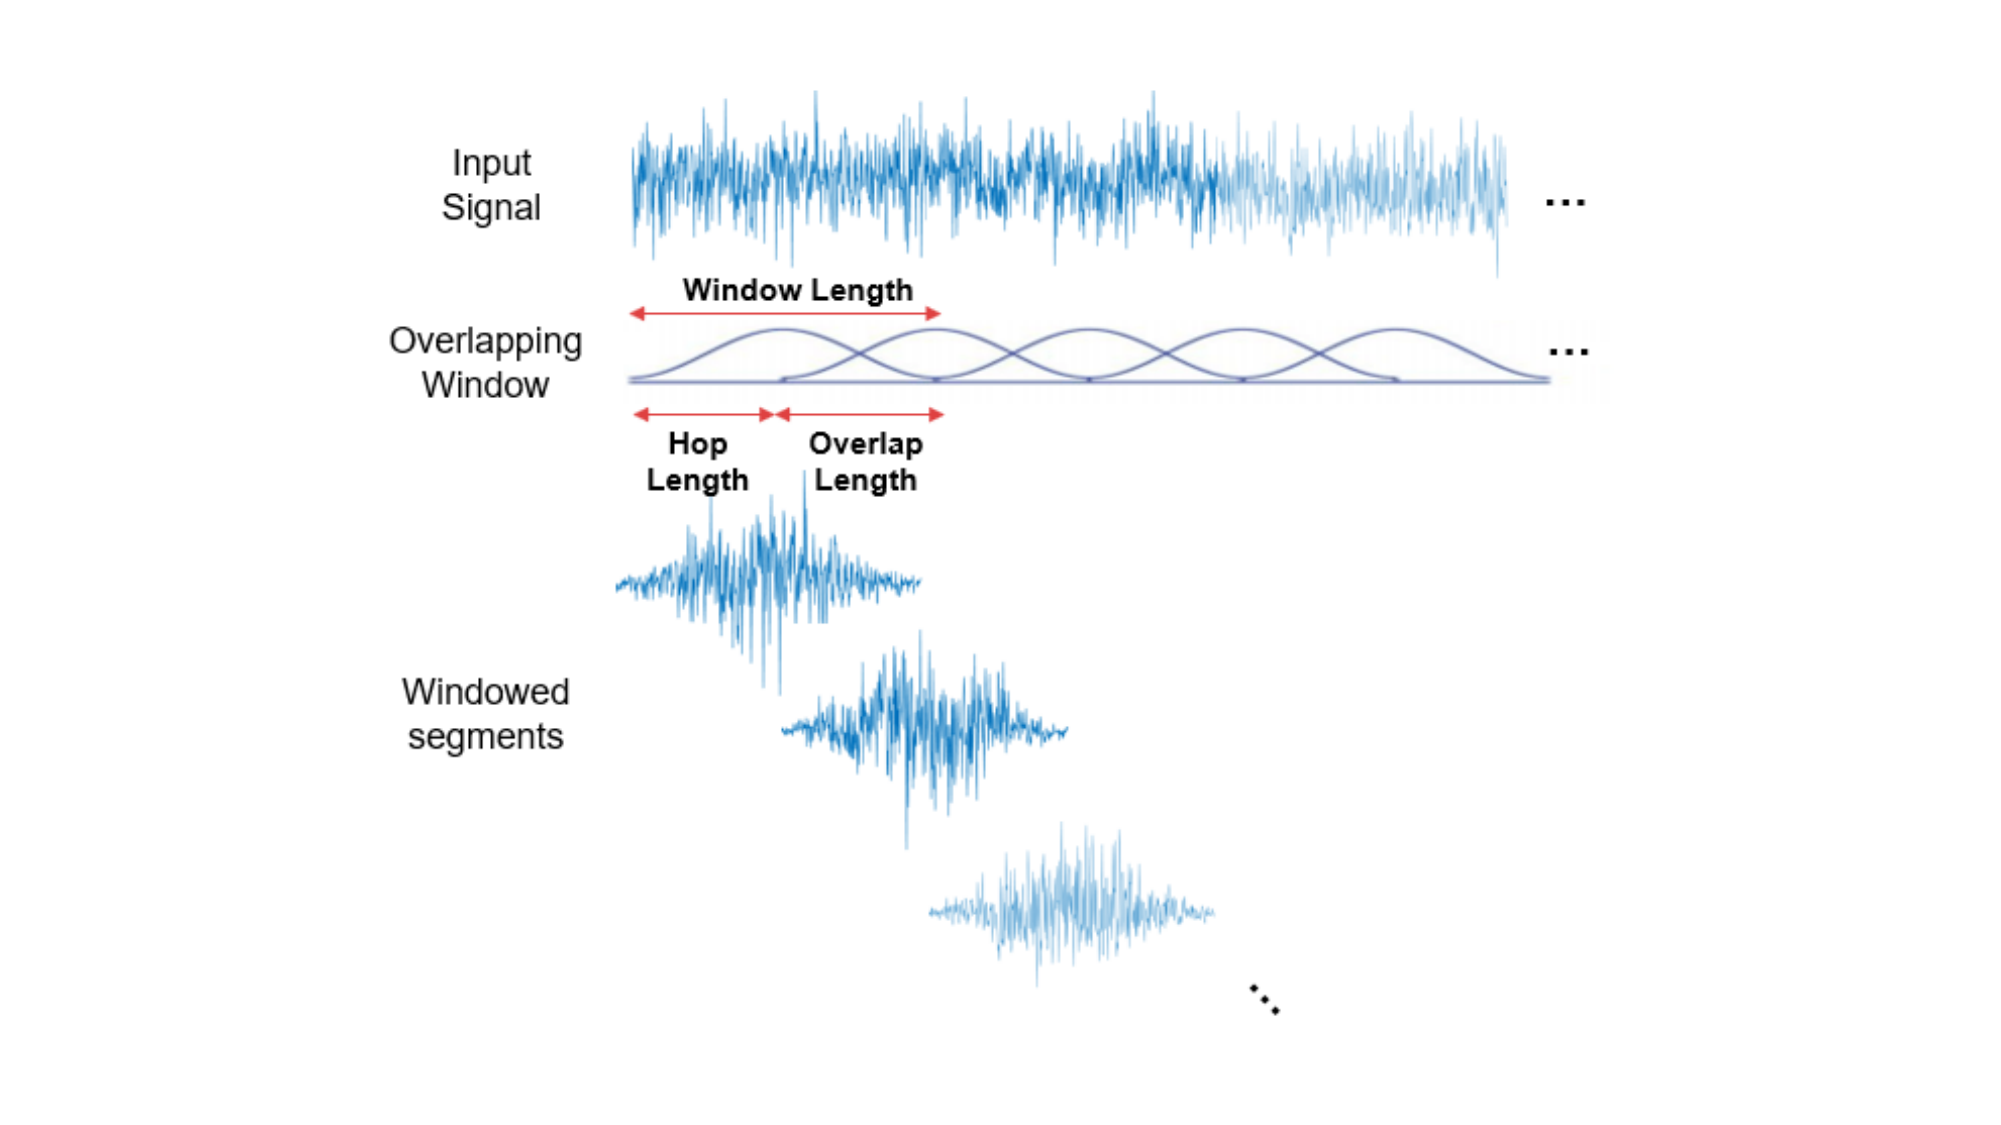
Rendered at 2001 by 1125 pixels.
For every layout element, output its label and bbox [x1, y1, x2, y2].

picture [368, 89, 1614, 1036]
